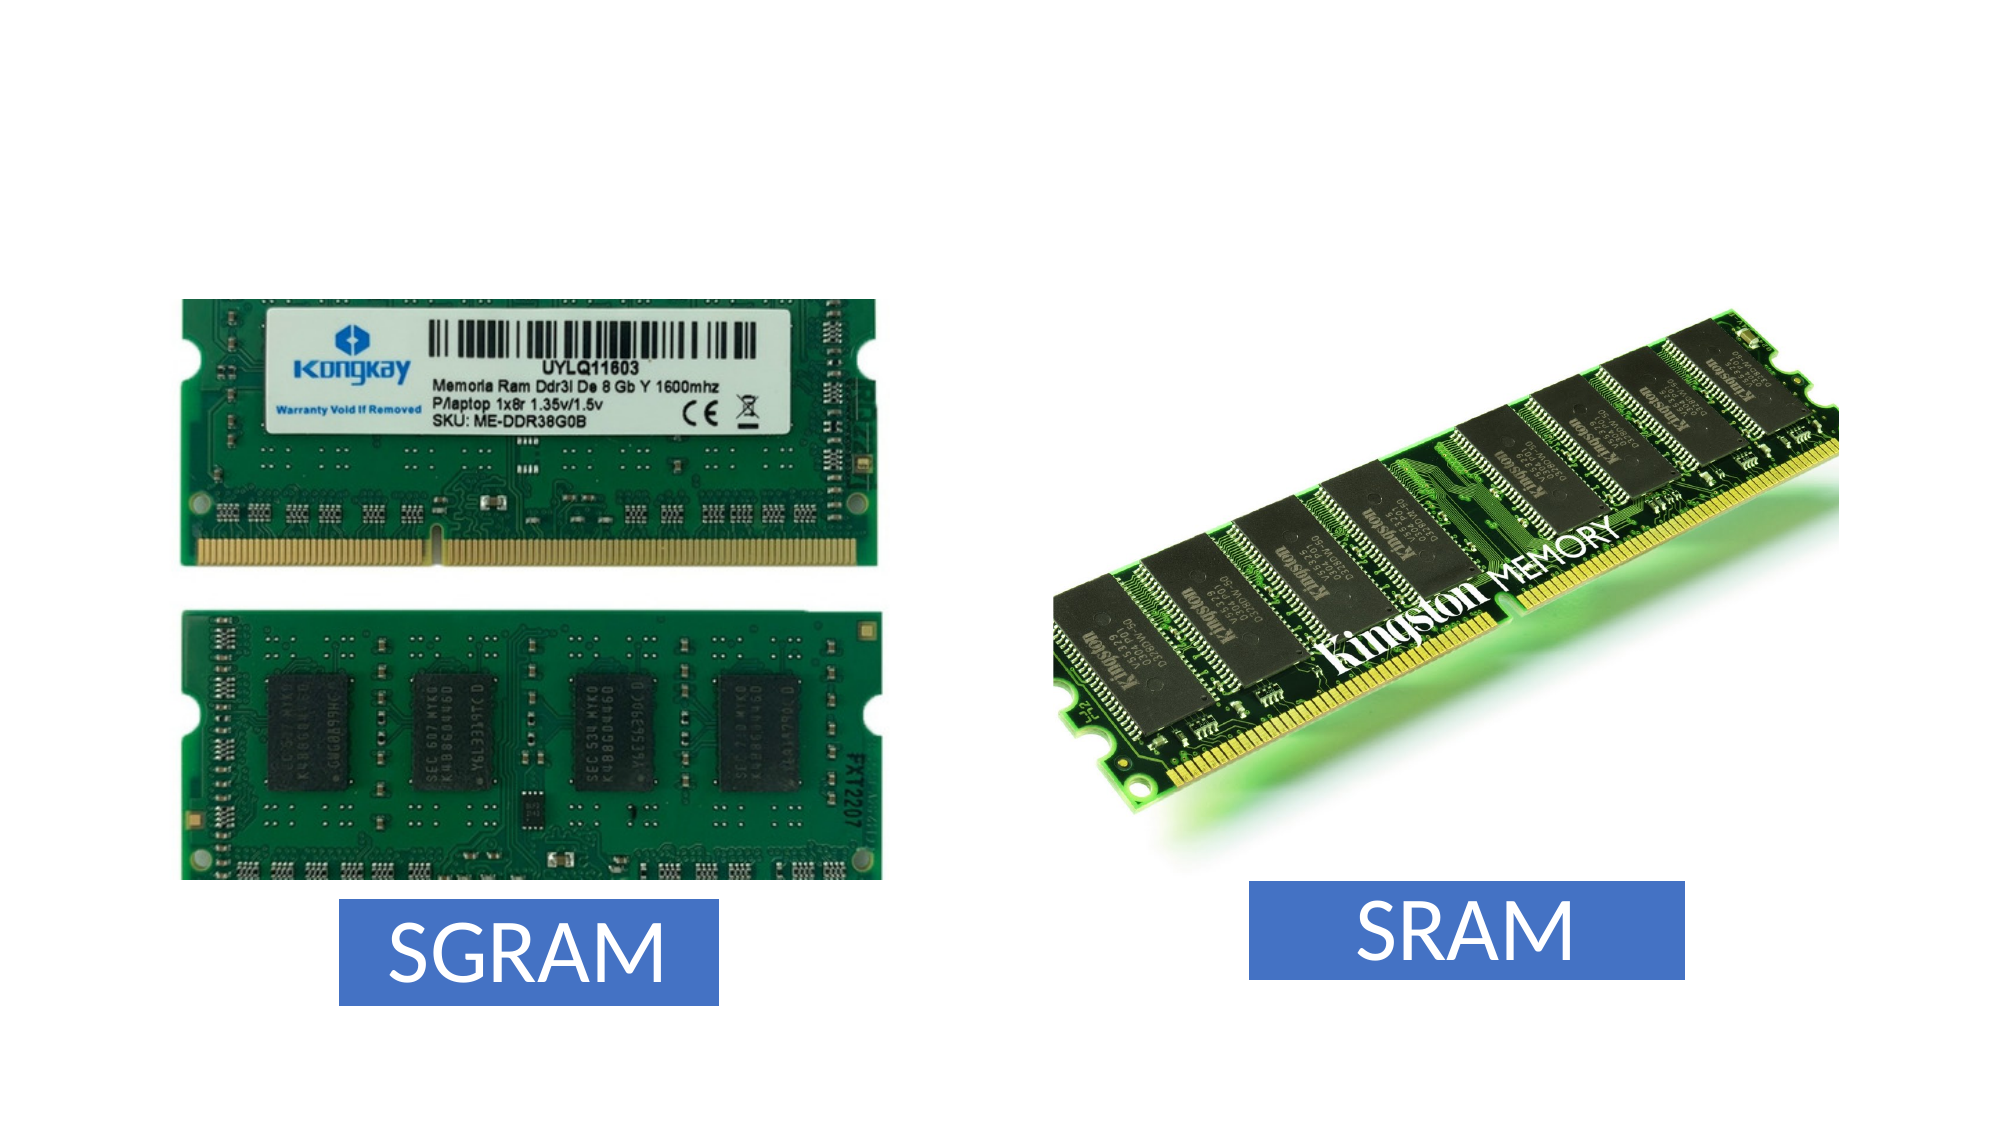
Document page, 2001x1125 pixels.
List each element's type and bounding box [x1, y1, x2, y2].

list [137, 299, 1863, 1014]
